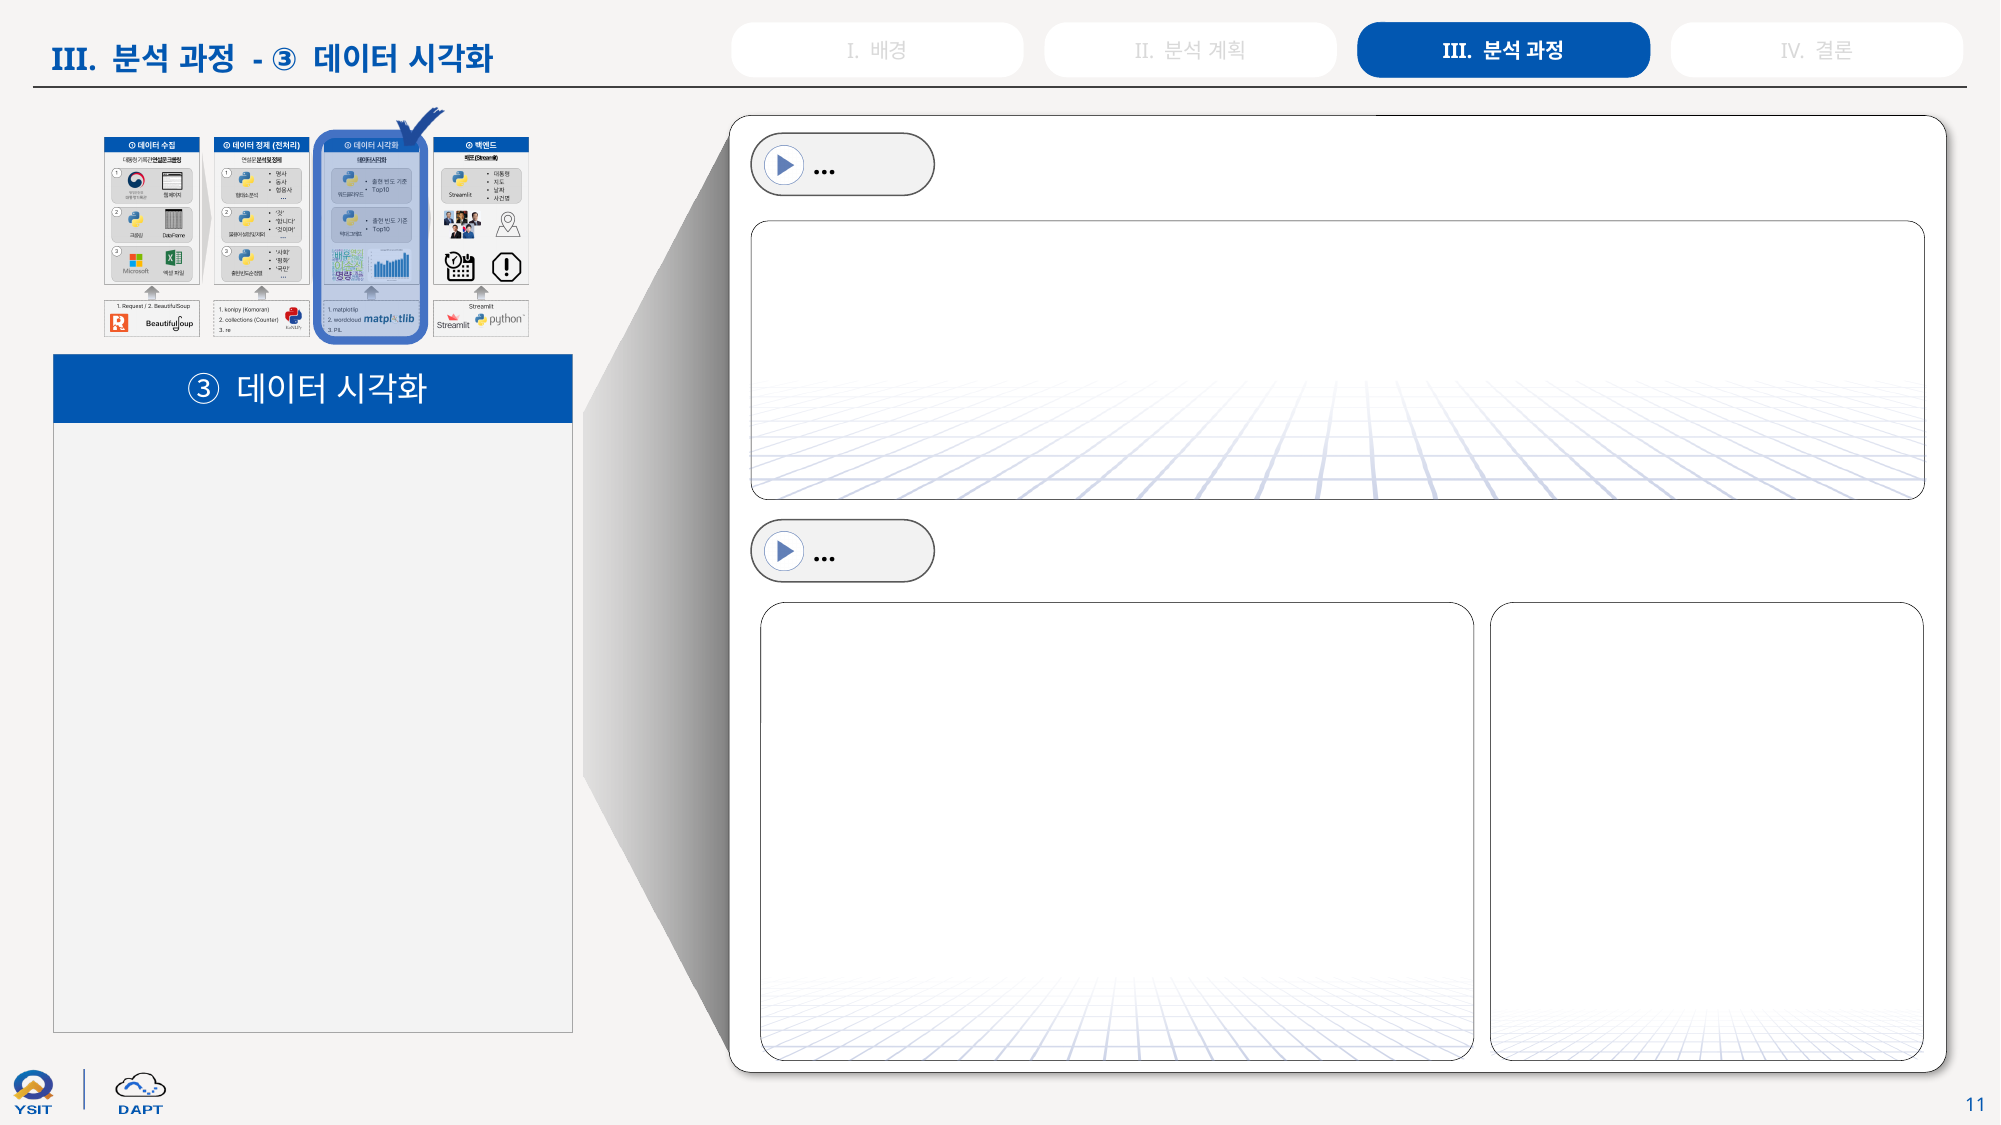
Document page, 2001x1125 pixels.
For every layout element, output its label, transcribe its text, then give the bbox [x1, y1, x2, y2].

text_box [751, 220, 1925, 362]
text_box [760, 602, 1474, 964]
text_box … [798, 140, 918, 188]
picture [1489, 1001, 1924, 1061]
text_box III. 분석 과정 [1357, 22, 1651, 78]
text_box [750, 132, 936, 197]
text_box I. 배경 [731, 22, 1024, 78]
text_box II. 분석 계획 [1044, 22, 1337, 78]
text_box ③ 데이터 시각화 [118, 360, 508, 416]
picture [749, 362, 1927, 500]
text_box [583, 135, 728, 1051]
text_box III. 분석 과정 - ③ 데이터 시각화 [36, 25, 568, 92]
text_box [53, 423, 573, 1033]
text_box … [798, 526, 918, 575]
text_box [104, 99, 529, 341]
picture [764, 145, 804, 185]
text_box [729, 115, 1947, 1073]
text_box [750, 518, 936, 583]
text_box [1490, 602, 1924, 1001]
picture [764, 531, 804, 571]
picture [760, 964, 1474, 1061]
text_box IV. 결론 [1670, 22, 1964, 78]
text_box [53, 354, 573, 423]
picture [0, 1069, 180, 1125]
